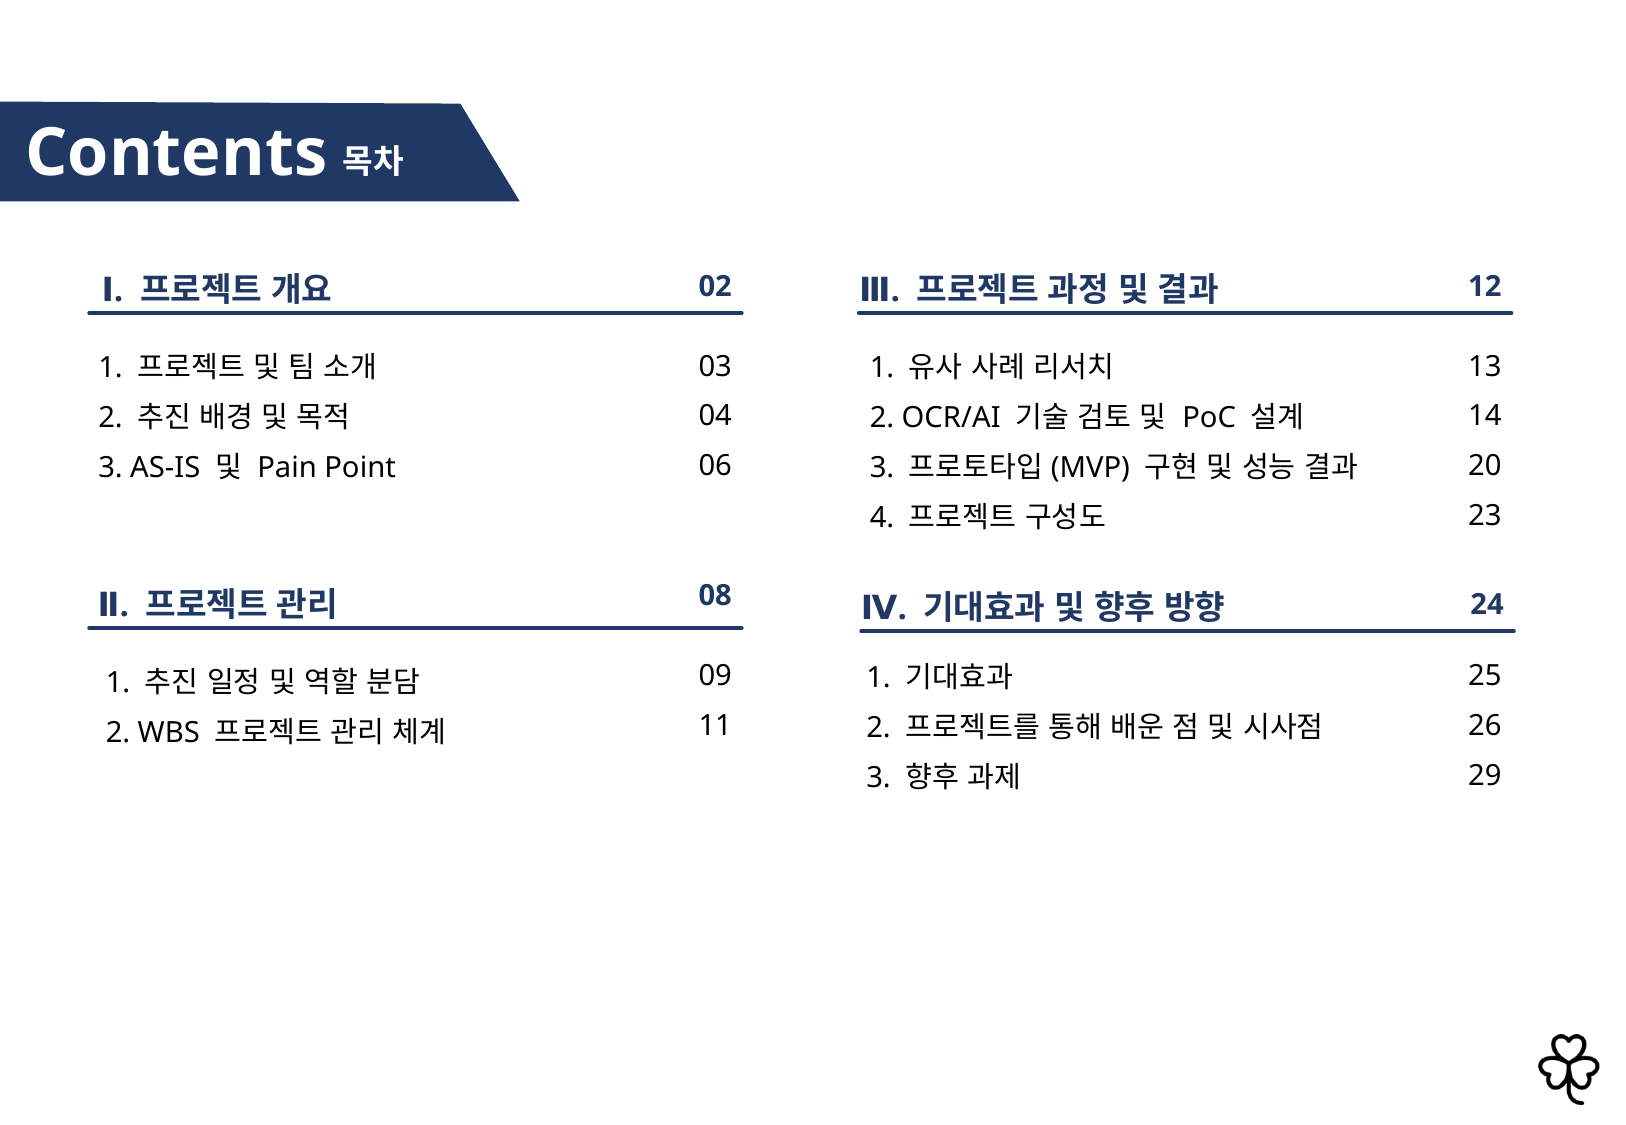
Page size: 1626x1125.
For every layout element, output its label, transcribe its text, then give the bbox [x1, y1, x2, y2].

picture [1532, 1034, 1604, 1105]
text_box Ⅲ. 프로젝트 과정 및 결과 [844, 243, 1244, 323]
text_box Ⅱ. 프로젝트 관리 [82, 558, 354, 638]
text_box 12 [1453, 243, 1517, 317]
text_box 1. 유사 사례 리서치 2. OCR/AI 기술 검토 및 PoC 설계 3. 프로토타입(MVP) 구현 및 성능 결과 4. 프로젝트 구성도 [854, 324, 1466, 548]
text_box 목차 [328, 132, 438, 187]
text_box [0, 100, 522, 203]
text_box 1. 추진 일정 및 역할 분담 2. WBS 프로젝트 관리 체계 [83, 639, 671, 763]
text_box 25 26 29 [1409, 632, 1517, 806]
text_box 08 [683, 552, 748, 627]
text_box 1. 프로젝트 및 팀 소개 2. 추진 배경 및 목적 3. AS-IS 및 Pain Point [83, 324, 577, 498]
text_box 09 11 [639, 632, 747, 756]
text_box Ⅰ. 프로젝트 개요 [86, 243, 348, 323]
text_box 03 04 06 [639, 323, 747, 497]
text_box 1. 기대효과 2. 프로젝트를 통해 배운 점 및 시사점 3. 향후 과제 [851, 635, 1463, 809]
text_box Contents [10, 101, 386, 197]
text_box Ⅳ. 기대효과 및 향후 방향 [845, 561, 1241, 641]
text_box 24 [1455, 561, 1520, 635]
text_box 02 [683, 243, 748, 317]
text_box 13 14 20 23 [1409, 323, 1517, 547]
